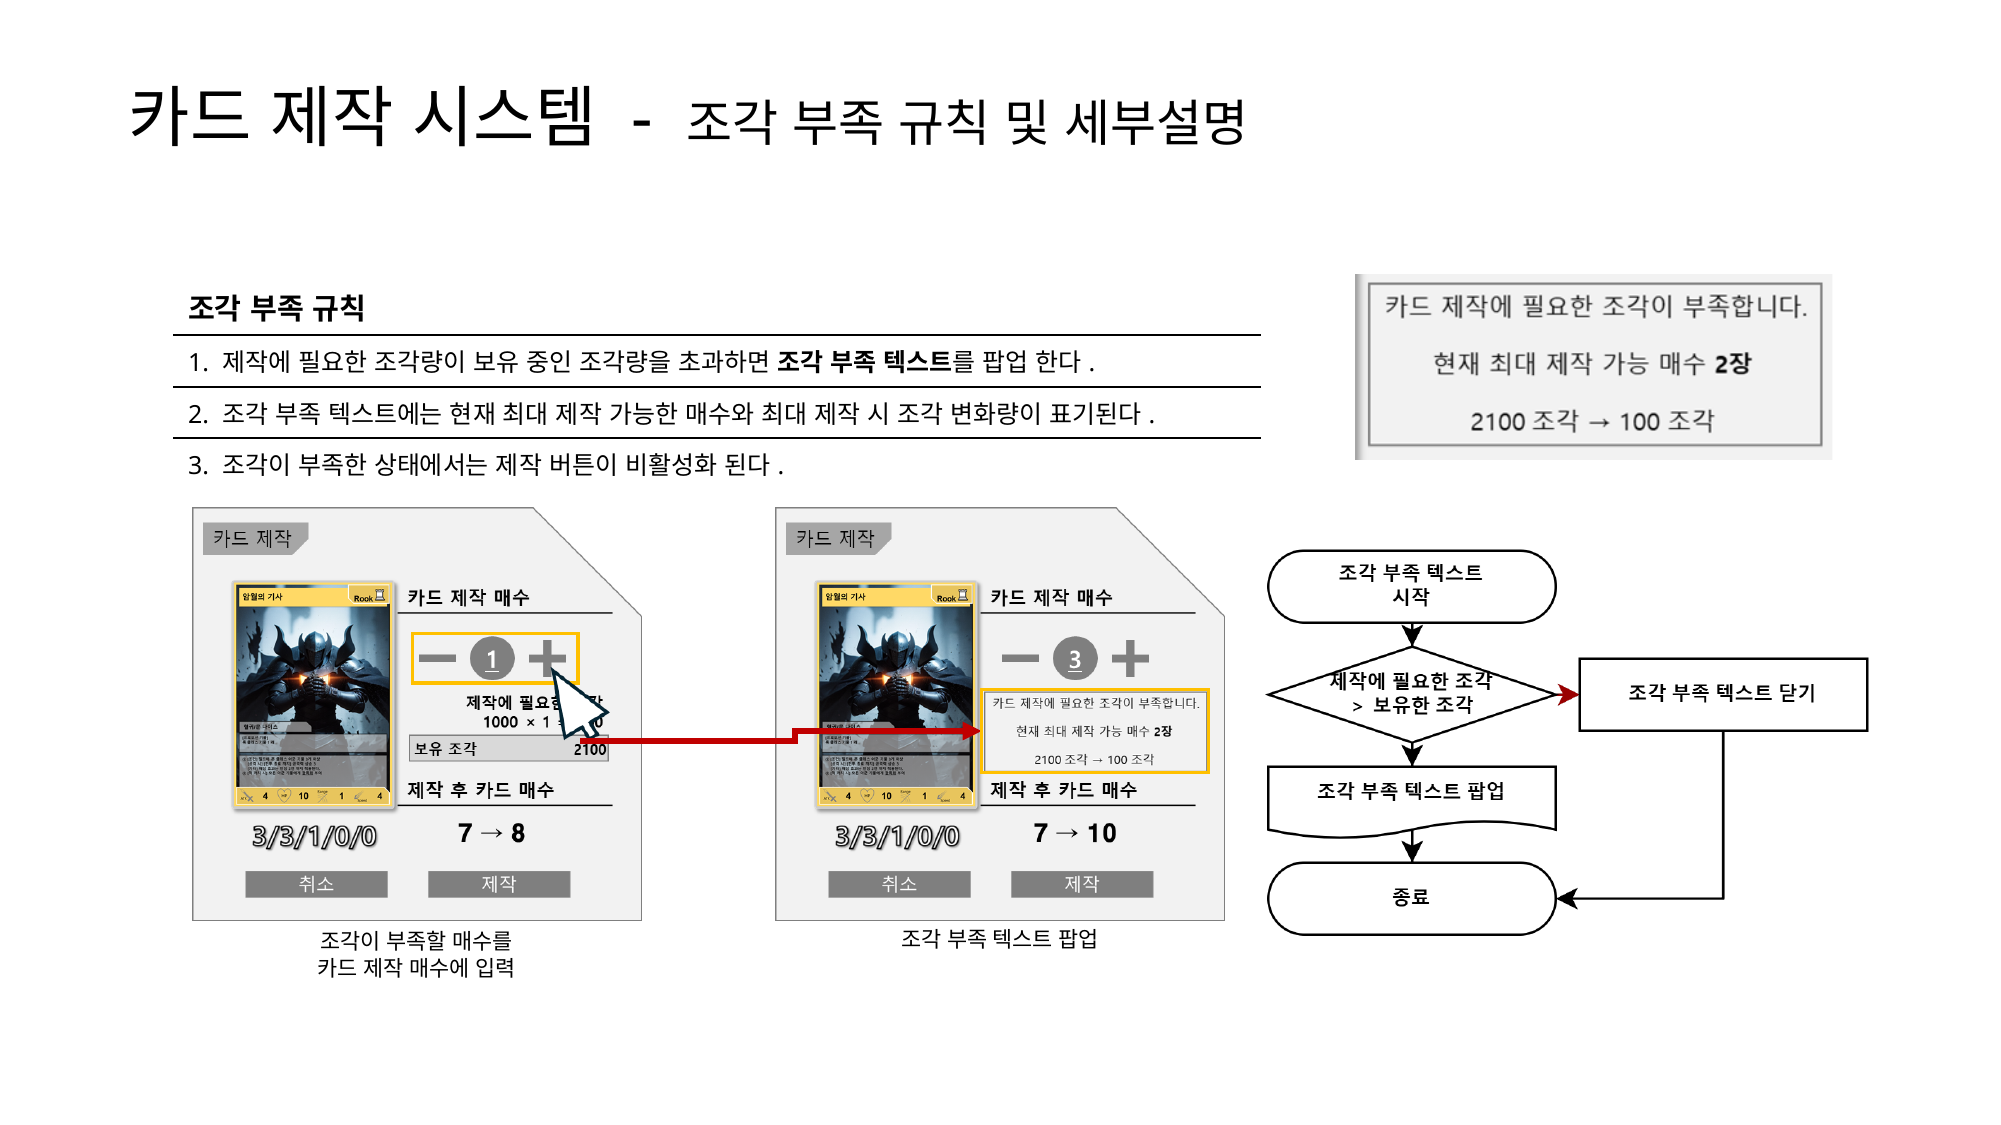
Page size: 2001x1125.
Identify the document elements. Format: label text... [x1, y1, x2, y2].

picture [775, 507, 1225, 921]
text_box 조각이 부족할 매수를 카드 제작 매수에 입력 [192, 921, 642, 988]
table_cell 2. 조각 부족 텍스트에는 현재 최대 제작 가능한 매수와 최대 제작 시 조각 변화량이 표기된다. [173, 388, 1261, 437]
text_box 조각 부족 텍스트 팝업 [775, 921, 1225, 959]
table_header 조각 부족 규칙 [173, 278, 1261, 334]
table_cell 3. 조각이 부족한 상태에서는 제작 버튼이 비활성화 된다. [173, 439, 1261, 489]
picture [1242, 525, 1892, 962]
text_box 카드 제작 시스템 - 조각 부족 규칙 및 세부설명 [113, 63, 1886, 167]
picture [1355, 274, 1833, 460]
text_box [776, 535, 786, 937]
picture [192, 507, 642, 921]
table_cell 1. 제작에 필요한 조각량이 보유 중인 조각량을 초과하면 조각 부족 텍스트를 팝업 한다. [173, 336, 1261, 386]
